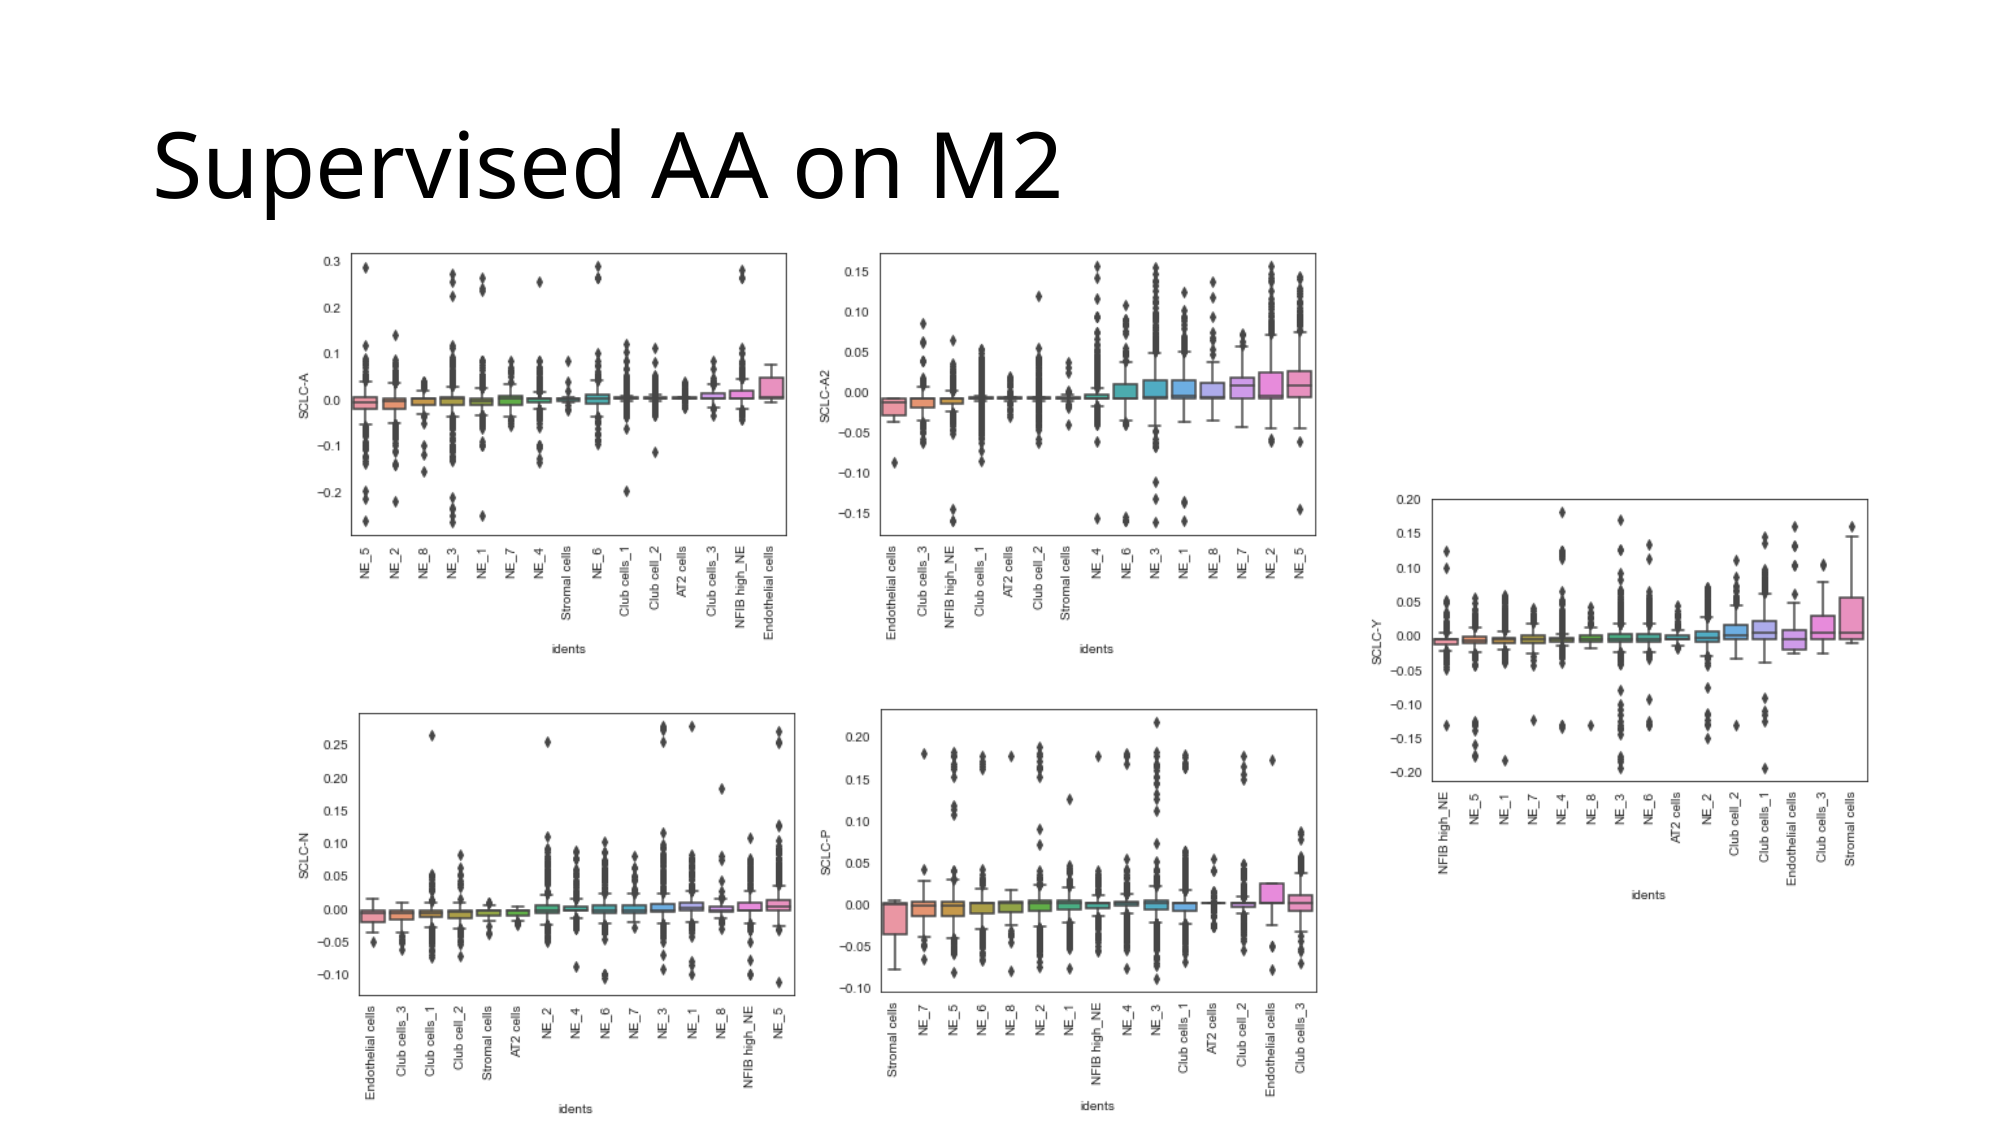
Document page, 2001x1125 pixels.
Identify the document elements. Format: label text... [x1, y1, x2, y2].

picture [290, 704, 802, 1125]
picture [811, 244, 1323, 665]
picture [1363, 486, 1875, 911]
title Supervised AA on M2 [137, 59, 1863, 278]
picture [290, 244, 795, 665]
picture [812, 700, 1324, 1122]
